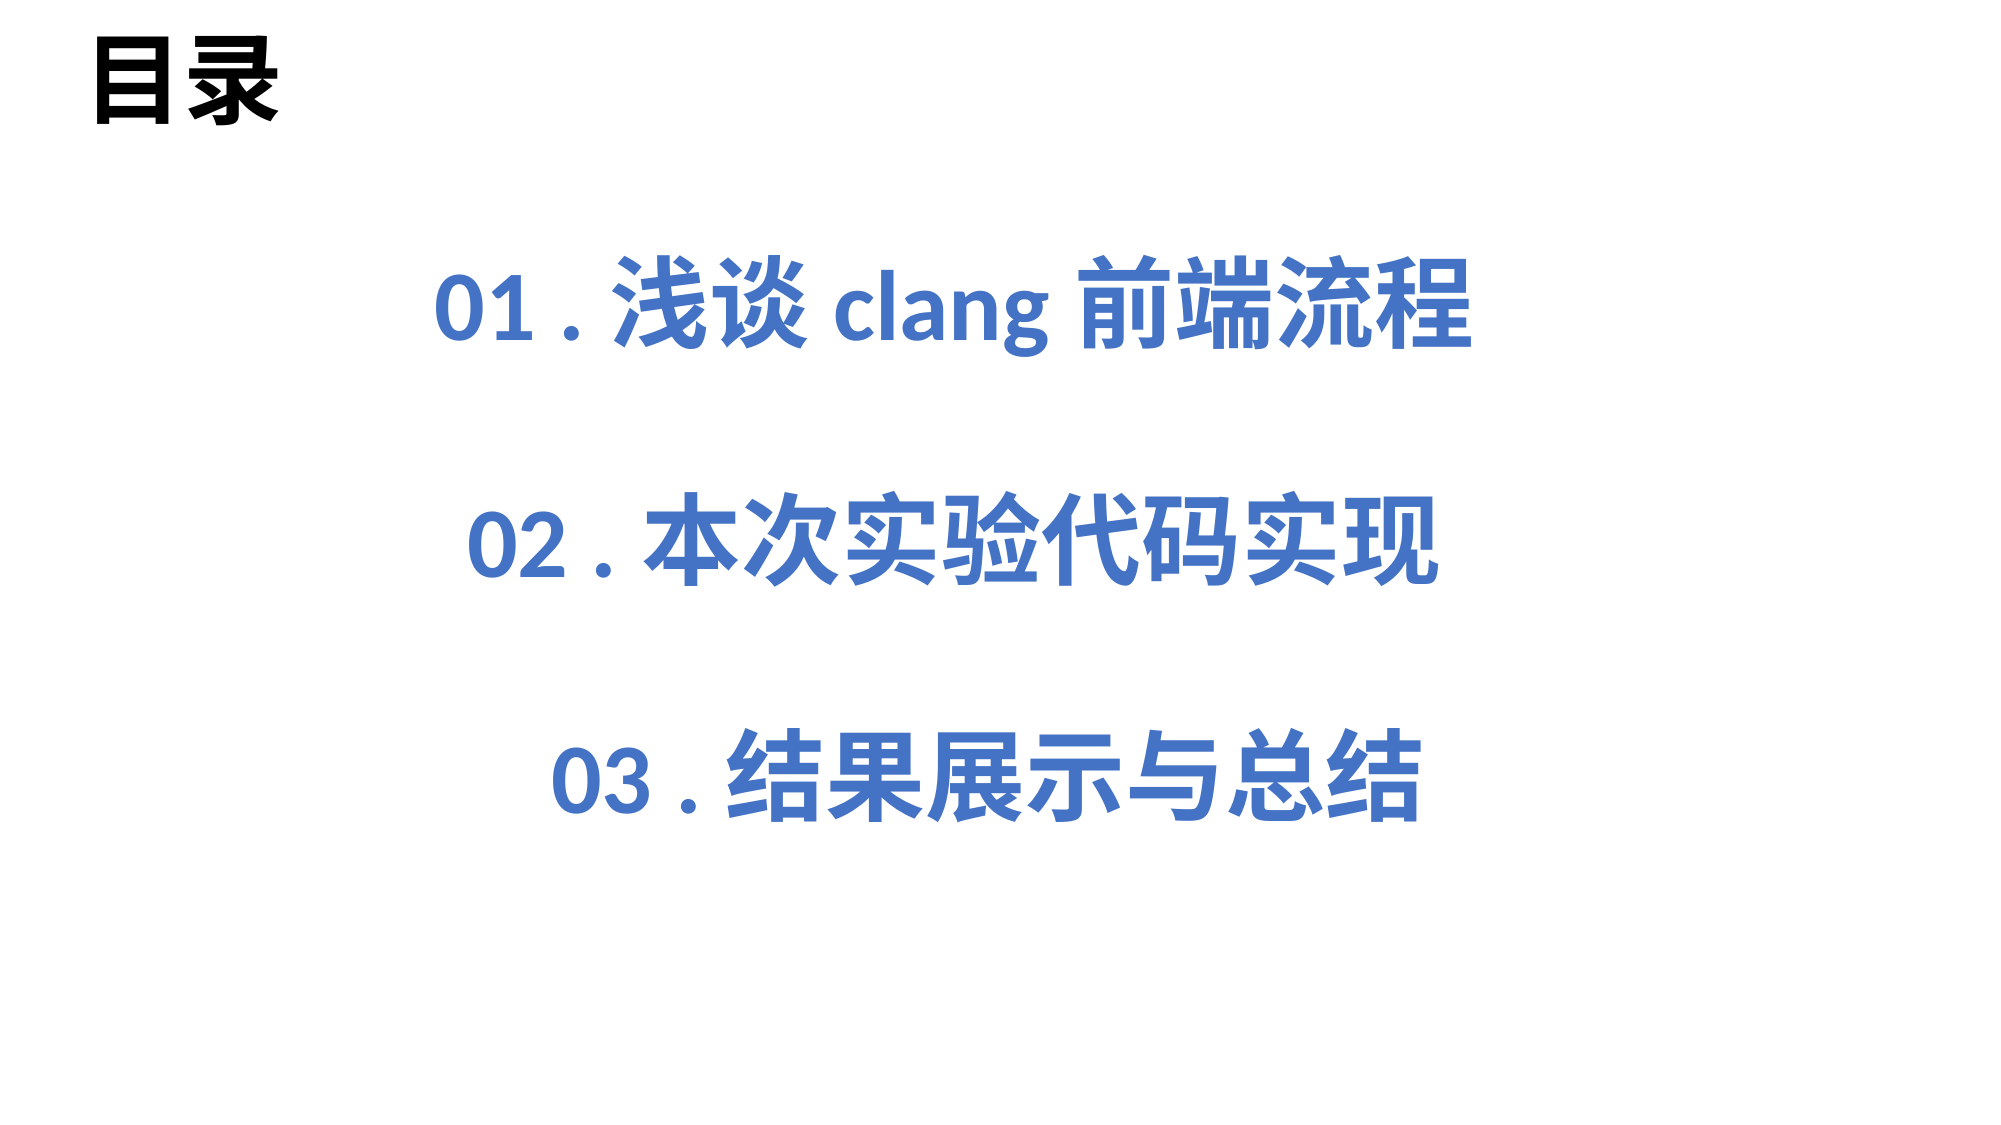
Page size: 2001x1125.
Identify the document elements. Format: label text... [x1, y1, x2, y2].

text_box 01 .浅谈clang前端流程 [419, 233, 1512, 368]
text_box 目录 [69, 9, 299, 144]
text_box 02 .本次实验代码实现 [452, 469, 1480, 605]
text_box 03 .结果展示与总结 [536, 706, 1464, 842]
